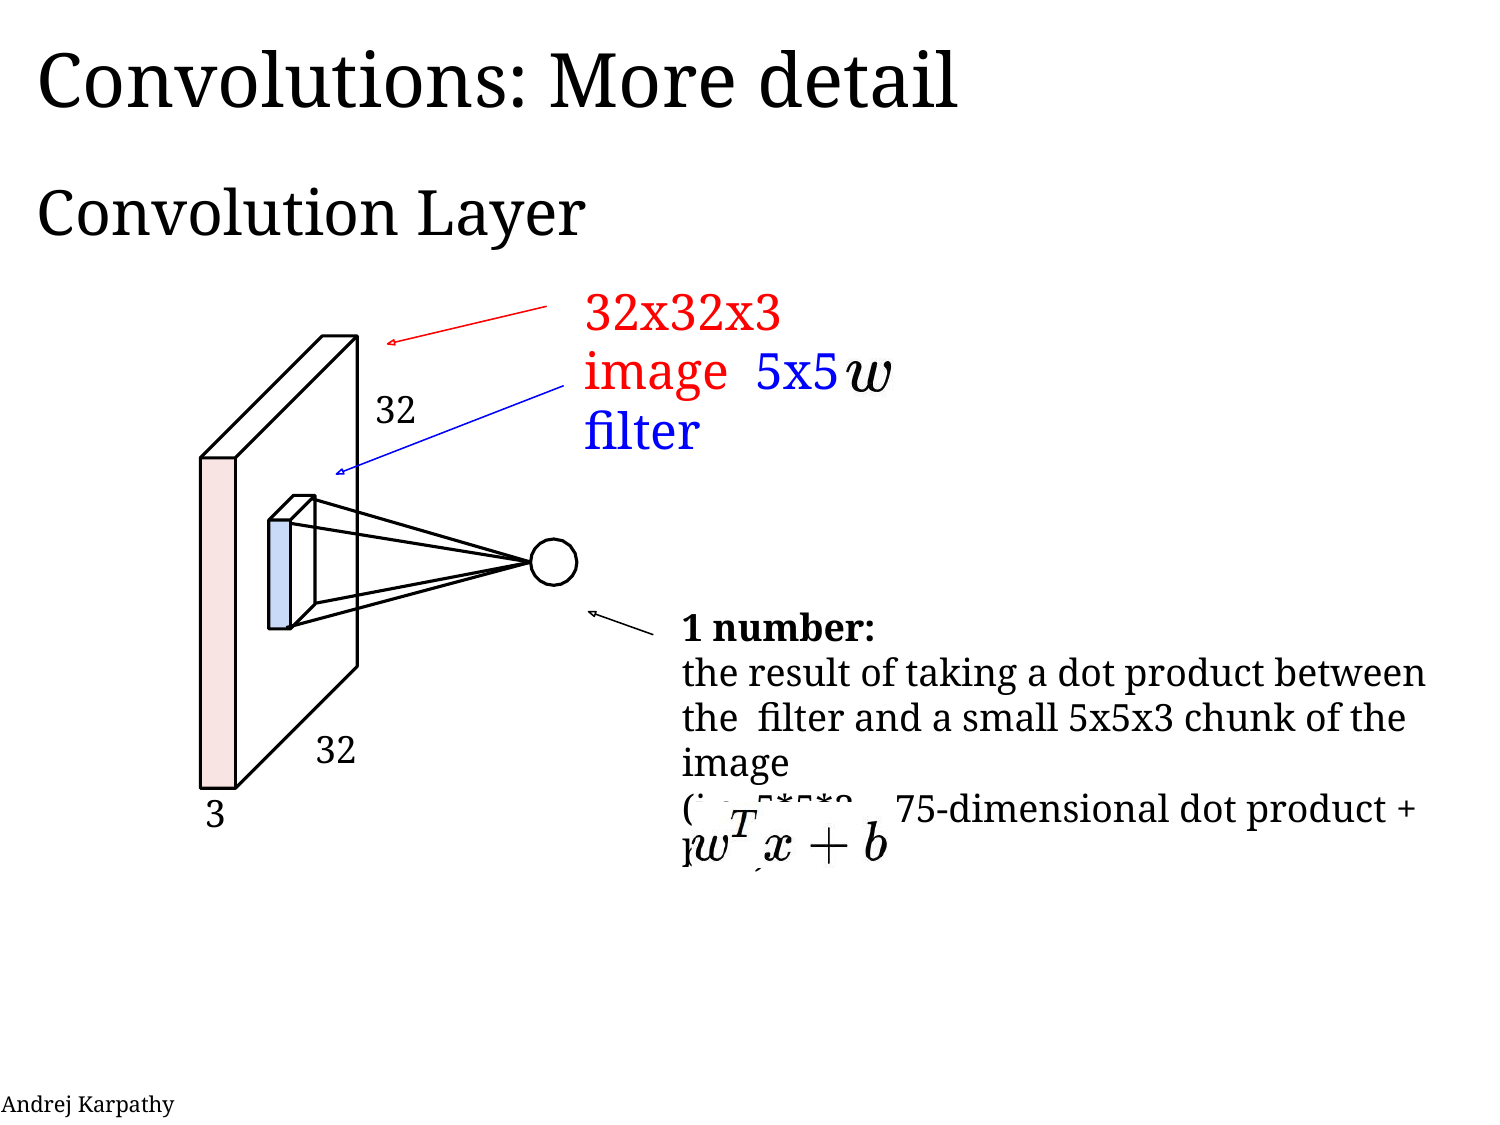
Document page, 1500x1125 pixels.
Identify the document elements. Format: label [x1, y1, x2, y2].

title [36, 173, 1463, 362]
text_box [200, 335, 577, 789]
text_box [387, 306, 547, 345]
text_box [582, 281, 926, 460]
text_box [36, 32, 1463, 123]
text_box [0, 1083, 190, 1125]
text_box [312, 725, 359, 771]
text_box [202, 790, 228, 836]
text_box [372, 385, 419, 431]
text_box [679, 604, 1468, 875]
text_box [588, 611, 654, 635]
